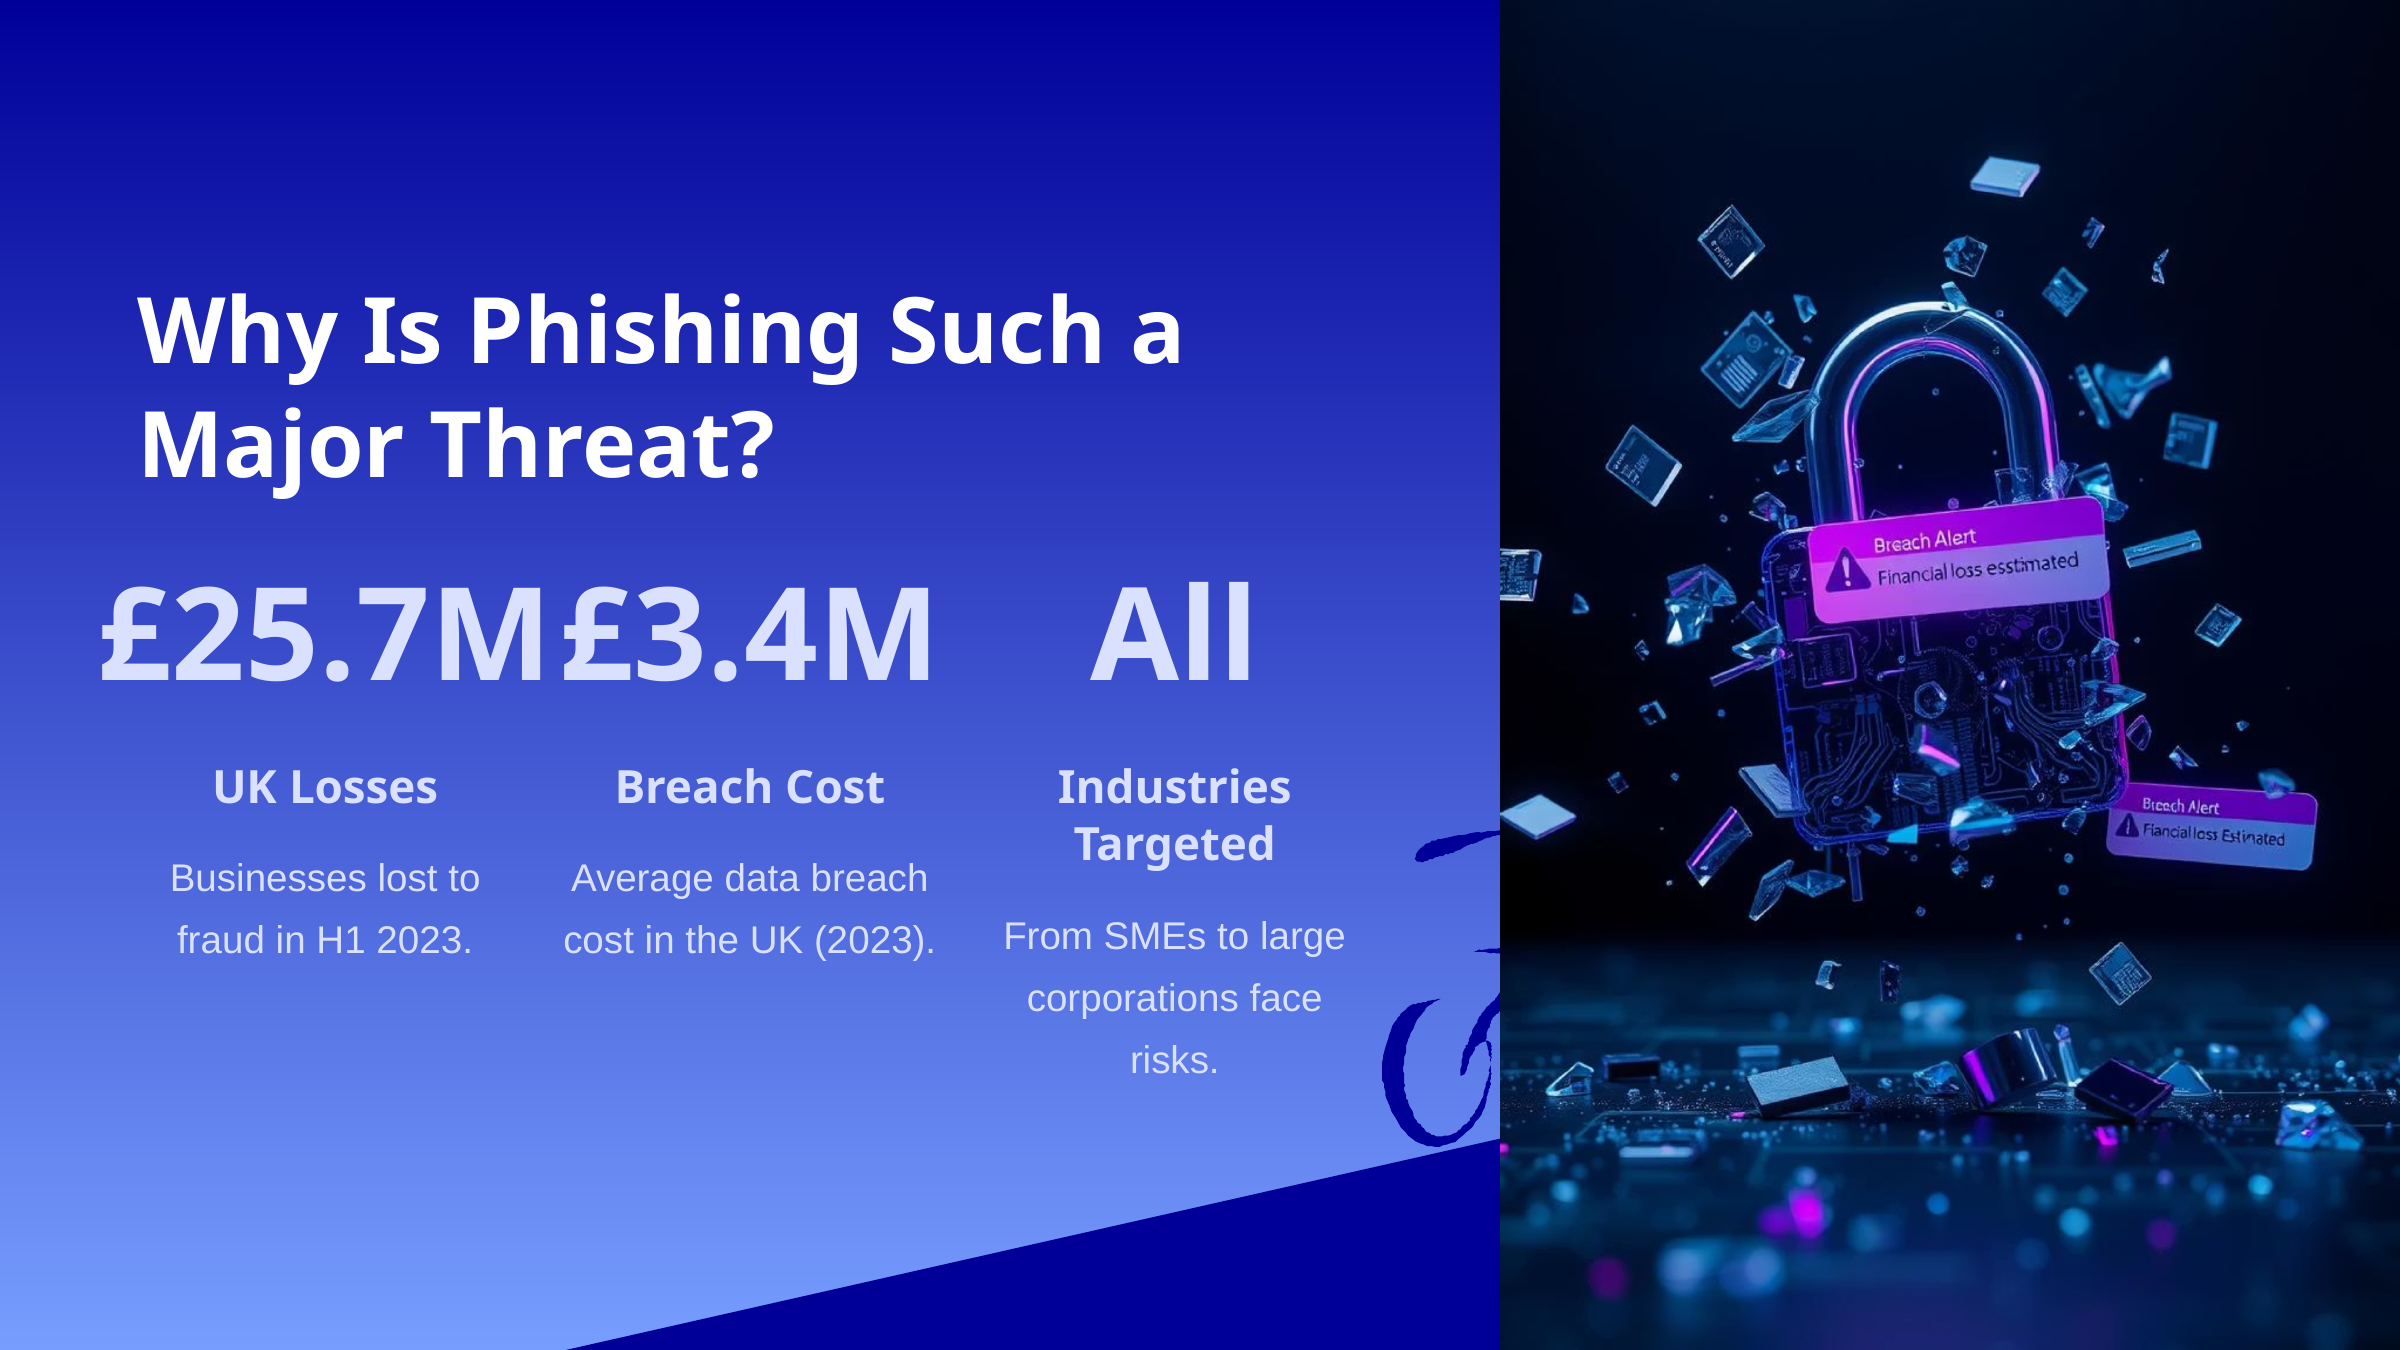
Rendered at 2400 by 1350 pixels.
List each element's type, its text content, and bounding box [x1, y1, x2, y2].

text_box Average data breach cost in the UK (2023). [562, 836, 938, 1025]
text_box All [986, 576, 1363, 707]
text_box £3.4M [562, 576, 938, 707]
text_box Why Is Phishing Such a Major Threat? [137, 267, 1363, 499]
text_box Businesses lost to fraud in H1 2023. [137, 836, 514, 963]
text_box Industries Targeted [986, 755, 1363, 871]
text_box £25.7M [137, 576, 514, 707]
text_box Breach Cost [562, 755, 938, 813]
text_box UK Losses [137, 755, 514, 813]
text_box From SMEs to large corporations face risks. [986, 894, 1363, 1083]
picture [1499, 0, 2400, 1350]
